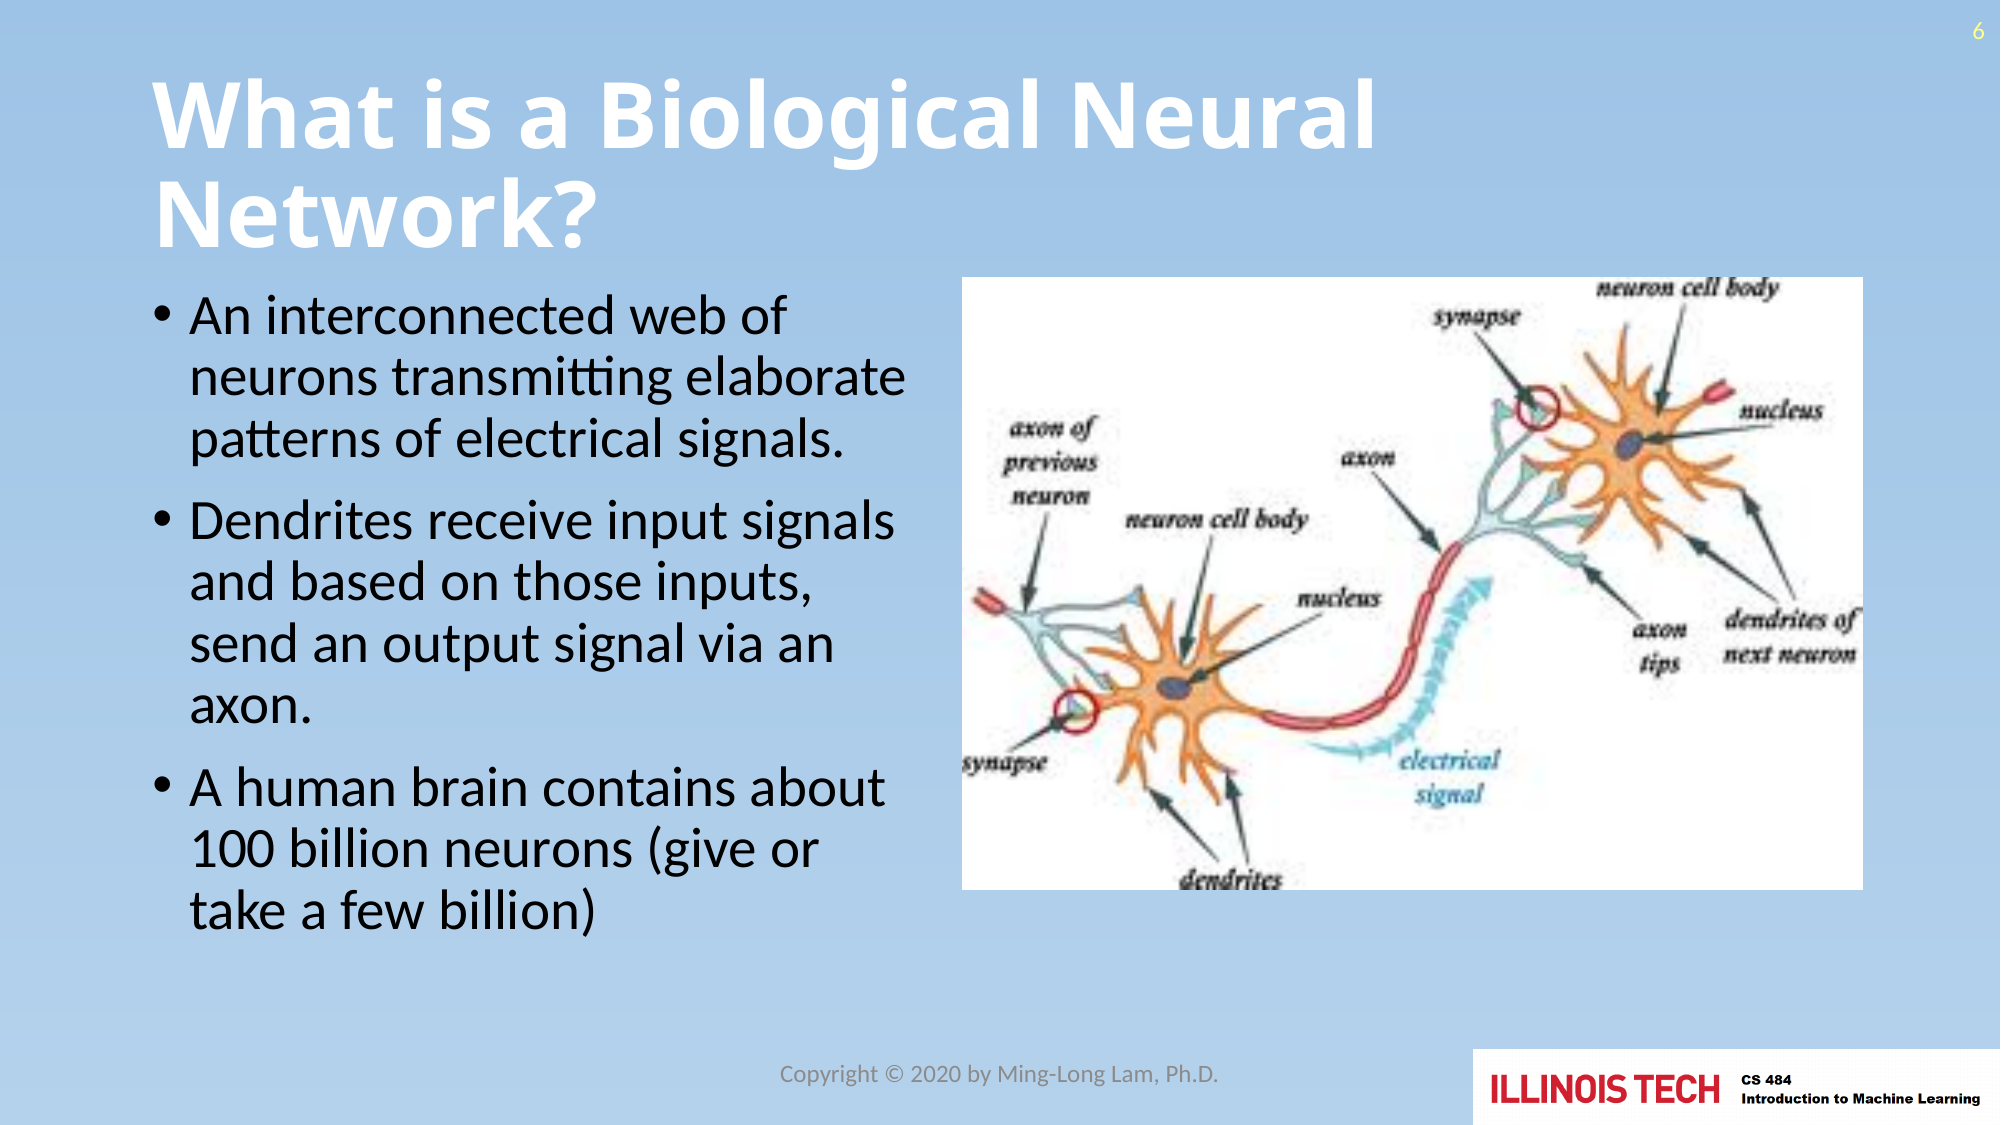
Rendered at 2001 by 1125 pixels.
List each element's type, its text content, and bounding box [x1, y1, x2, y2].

picture [962, 277, 1863, 890]
title What is a Biological Neural Network? [137, 59, 1863, 278]
picture [1473, 1049, 2000, 1125]
footer Copyright © 2020 by Ming-Long Lam, Ph.D. [662, 1042, 1338, 1103]
slide_number 6 [1550, 0, 2000, 60]
list An interconnected web of neurons transmitting elaborate patterns of electrical signals. Dendrites receive input signals and based on those inputs, send an output signal via an axon. A human brain contains about 100 billion neurons (give or take a few billion) [137, 277, 930, 1014]
